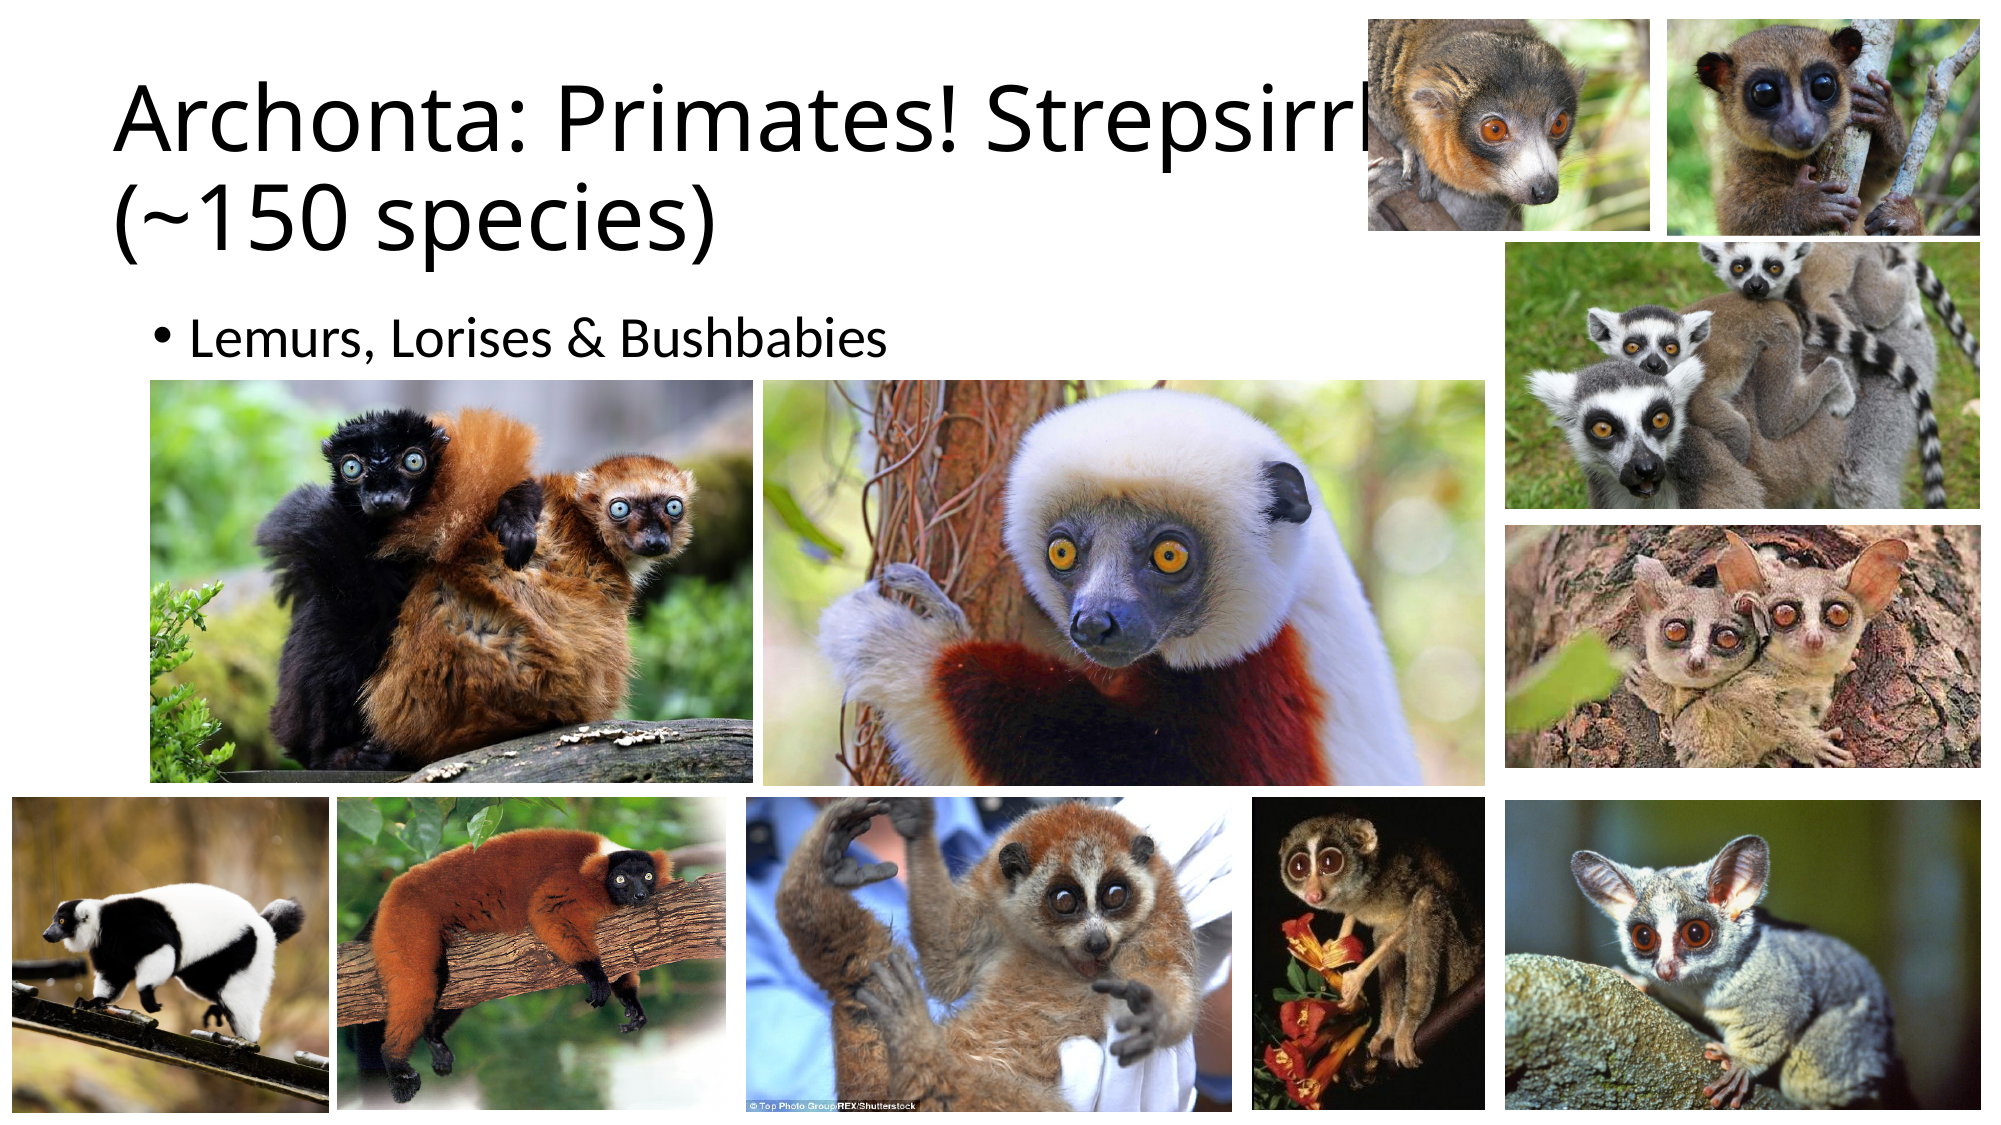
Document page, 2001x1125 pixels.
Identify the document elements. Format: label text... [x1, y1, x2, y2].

picture [337, 797, 726, 1110]
title Archonta: Primates! Strepsirrhini (~150 species) [98, 63, 1824, 281]
picture [149, 380, 753, 783]
picture [746, 797, 1232, 1112]
picture [1666, 19, 1980, 236]
picture [1505, 242, 1980, 509]
picture [763, 380, 1485, 786]
picture [1368, 19, 1650, 231]
picture [12, 797, 329, 1113]
picture [1505, 800, 1981, 1110]
picture [1252, 797, 1485, 1110]
picture [1505, 525, 1981, 768]
list Lemurs, Lorises & Bushbabies [137, 299, 1863, 1014]
